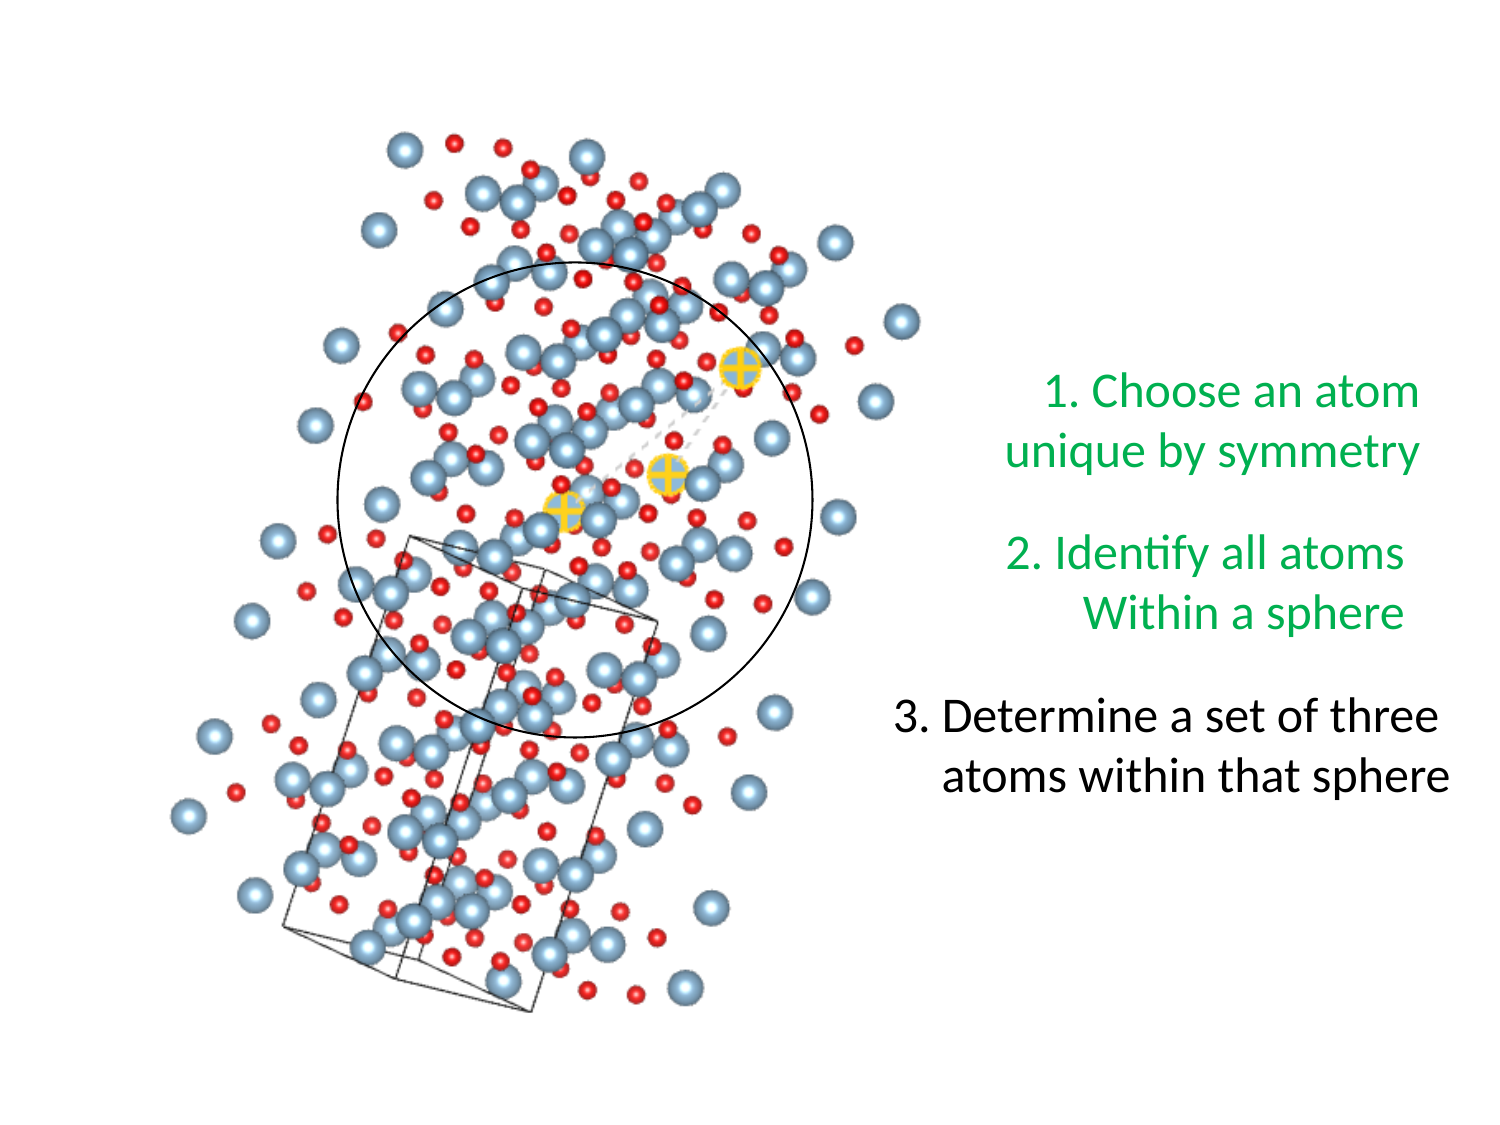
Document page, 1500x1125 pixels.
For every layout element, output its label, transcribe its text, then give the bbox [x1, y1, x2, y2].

text_box 3. Determine a set of three atoms within that sphere [1050, 674, 1466, 810]
picture [149, 87, 1050, 1099]
text_box 1. Choose an atom unique by symmetry [1050, 349, 1436, 485]
text_box 2. Identify all atoms Within a sphere [1050, 512, 1431, 648]
